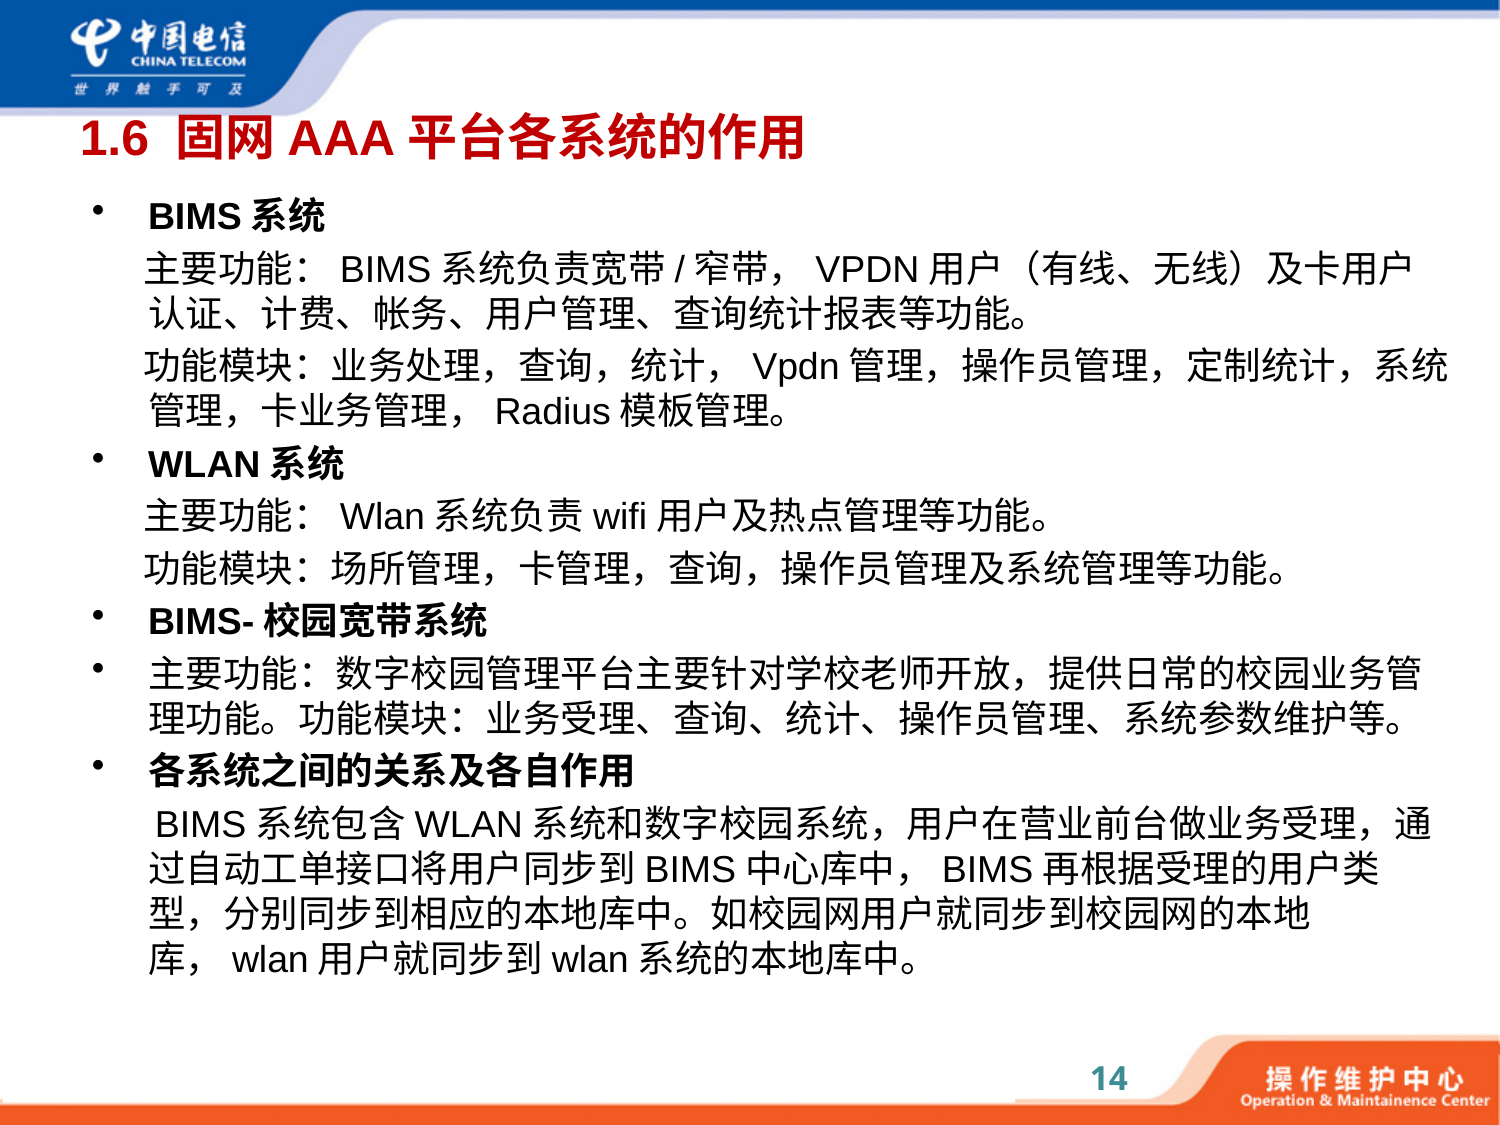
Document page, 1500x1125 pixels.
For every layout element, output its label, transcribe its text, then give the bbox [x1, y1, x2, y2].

title 1.6 固网AAA平台各系统的作用 [64, 77, 1416, 192]
list BIMS系统 主要功能：BIMS系统负责宽带/窄带，VPDN用户（有线、无线）及卡用户认证、计费、帐务、用户管理、查询统计报表等功能。 功能模块：业务处理，查询，统计，Vpdn管理，操作员管理，定制统计，系统管理，卡业务管理，Radius模板管理。 WLAN系统 主要功能：Wlan系统负责wifi用户及热点管理等功能。 功能模块：场所管理，卡管理，查询，操作员管理及系统管理等功能。 BIMS-校园宽带系统 主要功能：数字校园管理平台主要针对学校老师开放，提供日常的校园业务管理功能。功能模块：业务受理、查询、统计、操作员管理、系统参数维护等。 各系统之间的关系及各自作用 BIMS系统包含WLAN系统和数字校园系统，用户在营业前台做业务受理，通过自动工单接口将用户同步到BIMS中心库中，BIMS再根据受理的用户类型，分别同步到相应的本地库中。如校园网用户就同步到校园网的本地库，wlan用户就同步到wlan系统的本地库中。 [76, 184, 1466, 1125]
picture [0, 0, 1500, 1125]
